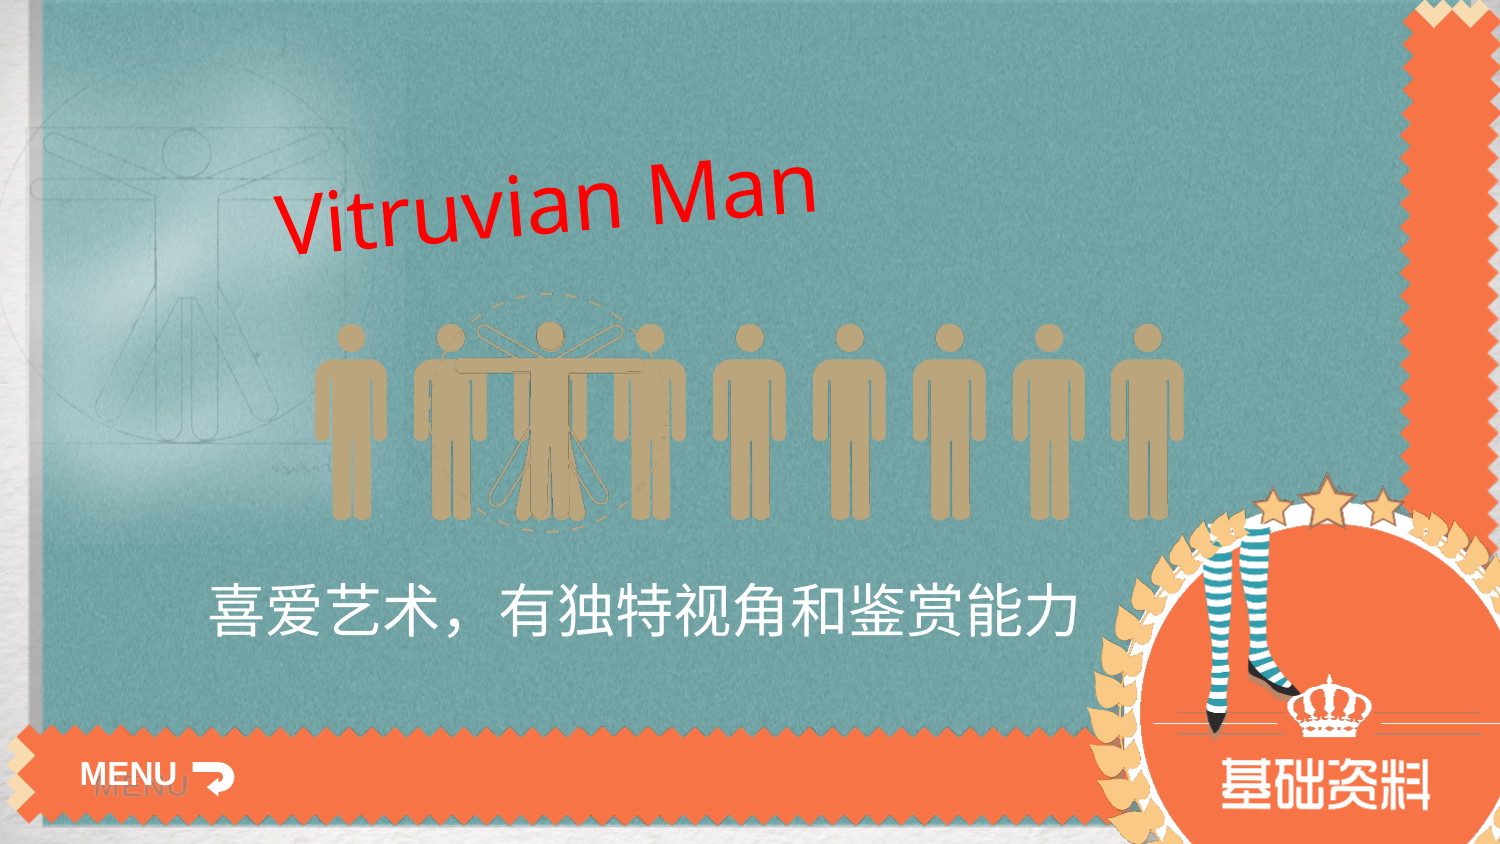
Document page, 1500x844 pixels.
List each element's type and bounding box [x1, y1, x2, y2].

picture [0, 0, 1500, 844]
text_box [0, 708, 1068, 844]
text_box [64, 744, 235, 800]
